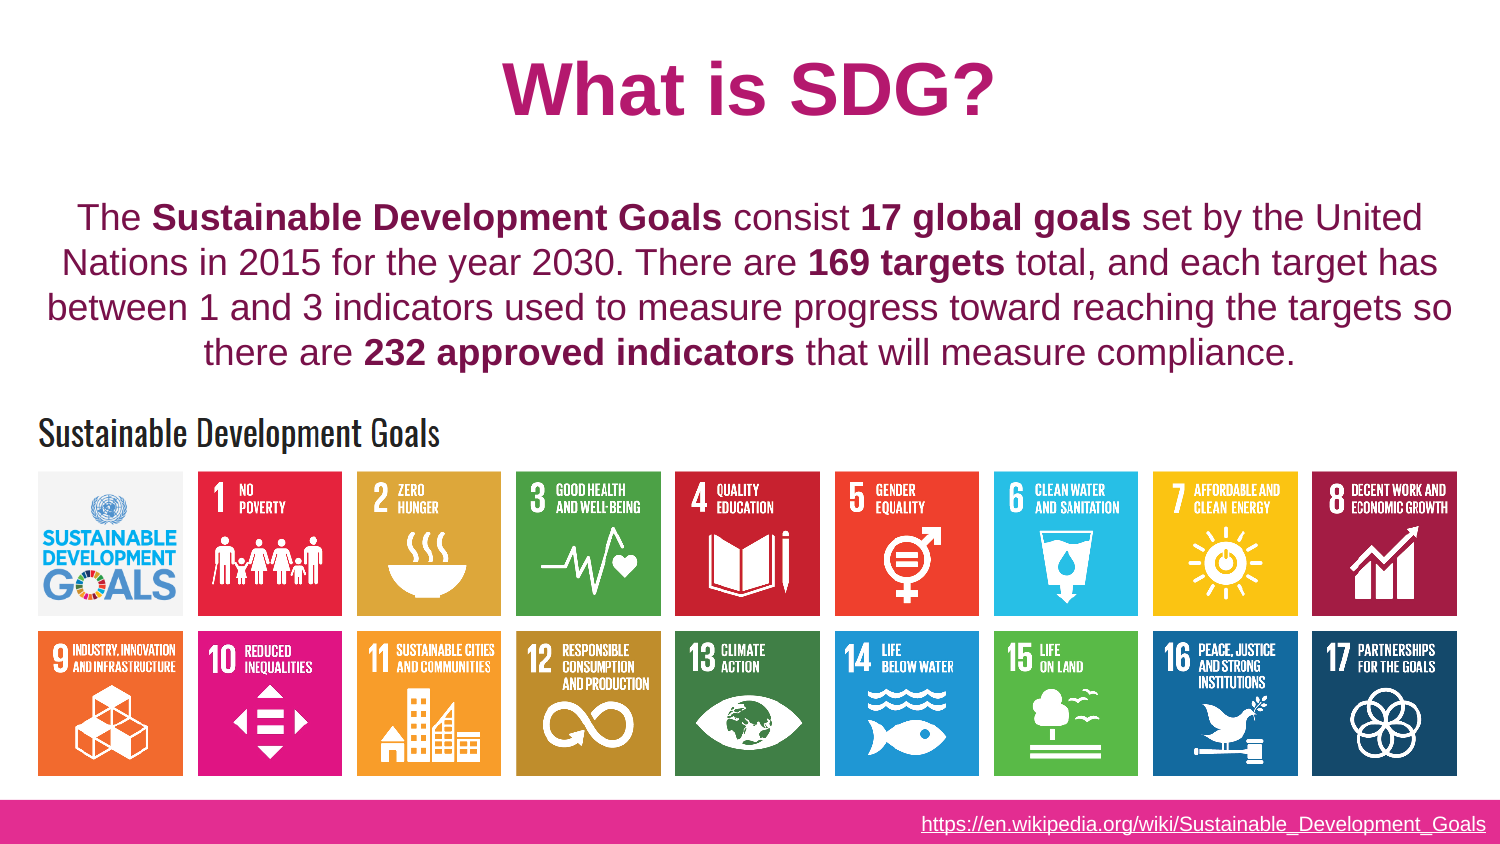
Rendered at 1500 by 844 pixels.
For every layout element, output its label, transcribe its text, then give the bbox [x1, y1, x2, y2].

text_box https://en.wikipedia.org/wiki/Sustainable_Development_Goals [906, 802, 1500, 843]
list What is SDG? [0, 20, 1500, 151]
text_box The Sustainable Development Goals consist 17 global goals set by the United Nations in 2015 for the year 2030. There are 169 targets total, and each target has between 1 and 3 indicators used to measure progress toward reaching the targets so there are 232 approved indicators that will measure compliance. [26, 185, 1474, 381]
picture [26, 408, 1474, 789]
